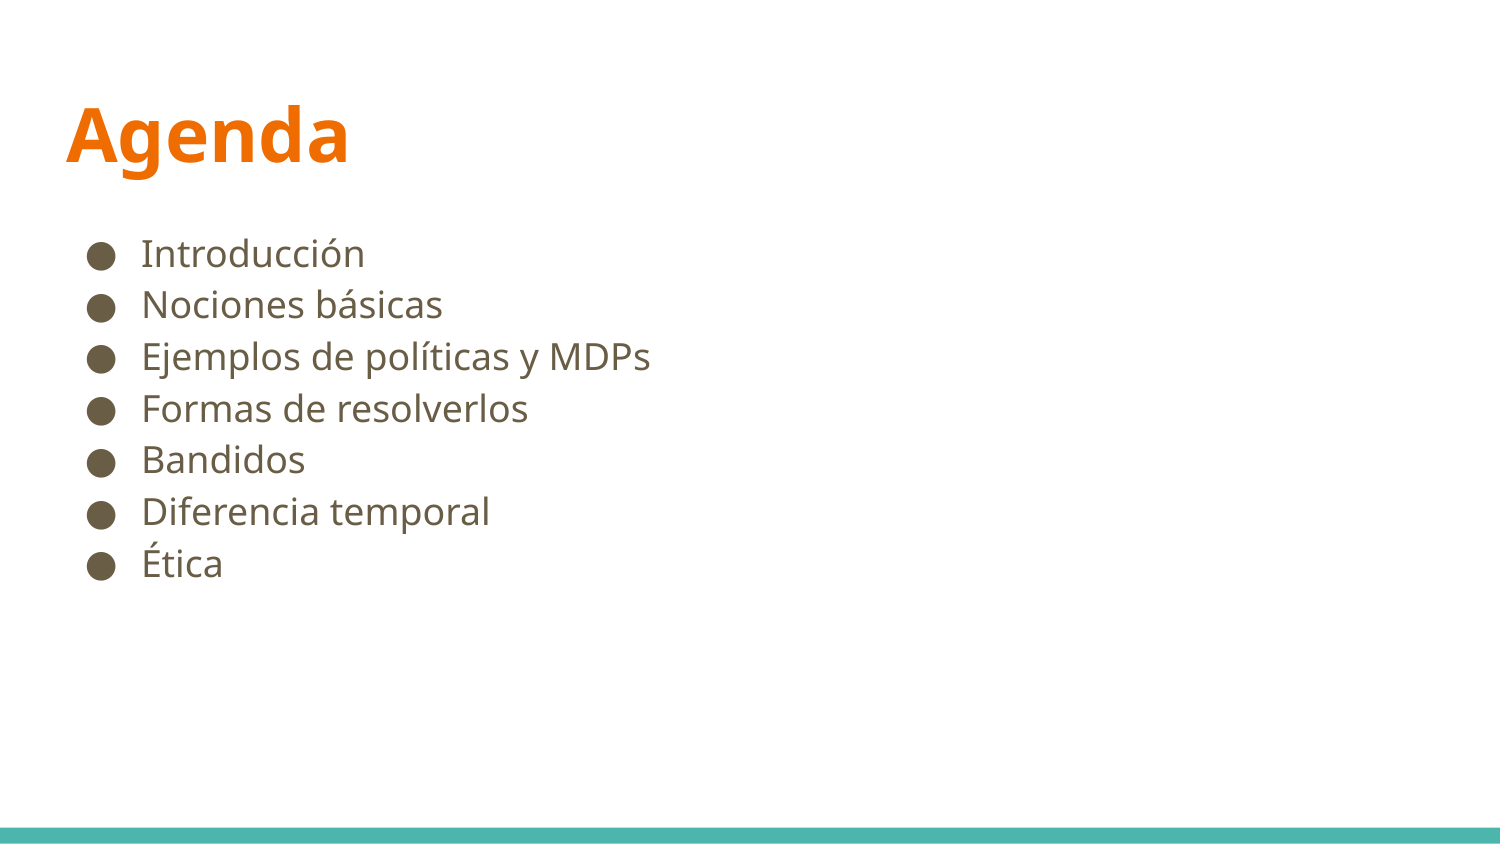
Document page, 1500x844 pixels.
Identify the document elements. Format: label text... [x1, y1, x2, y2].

title Agenda [51, 72, 1449, 189]
list Introducción Nociones básicas Ejemplos de políticas y MDPs Formas de resolverlos Bandidos Diferencia temporal Ética [51, 207, 1449, 750]
